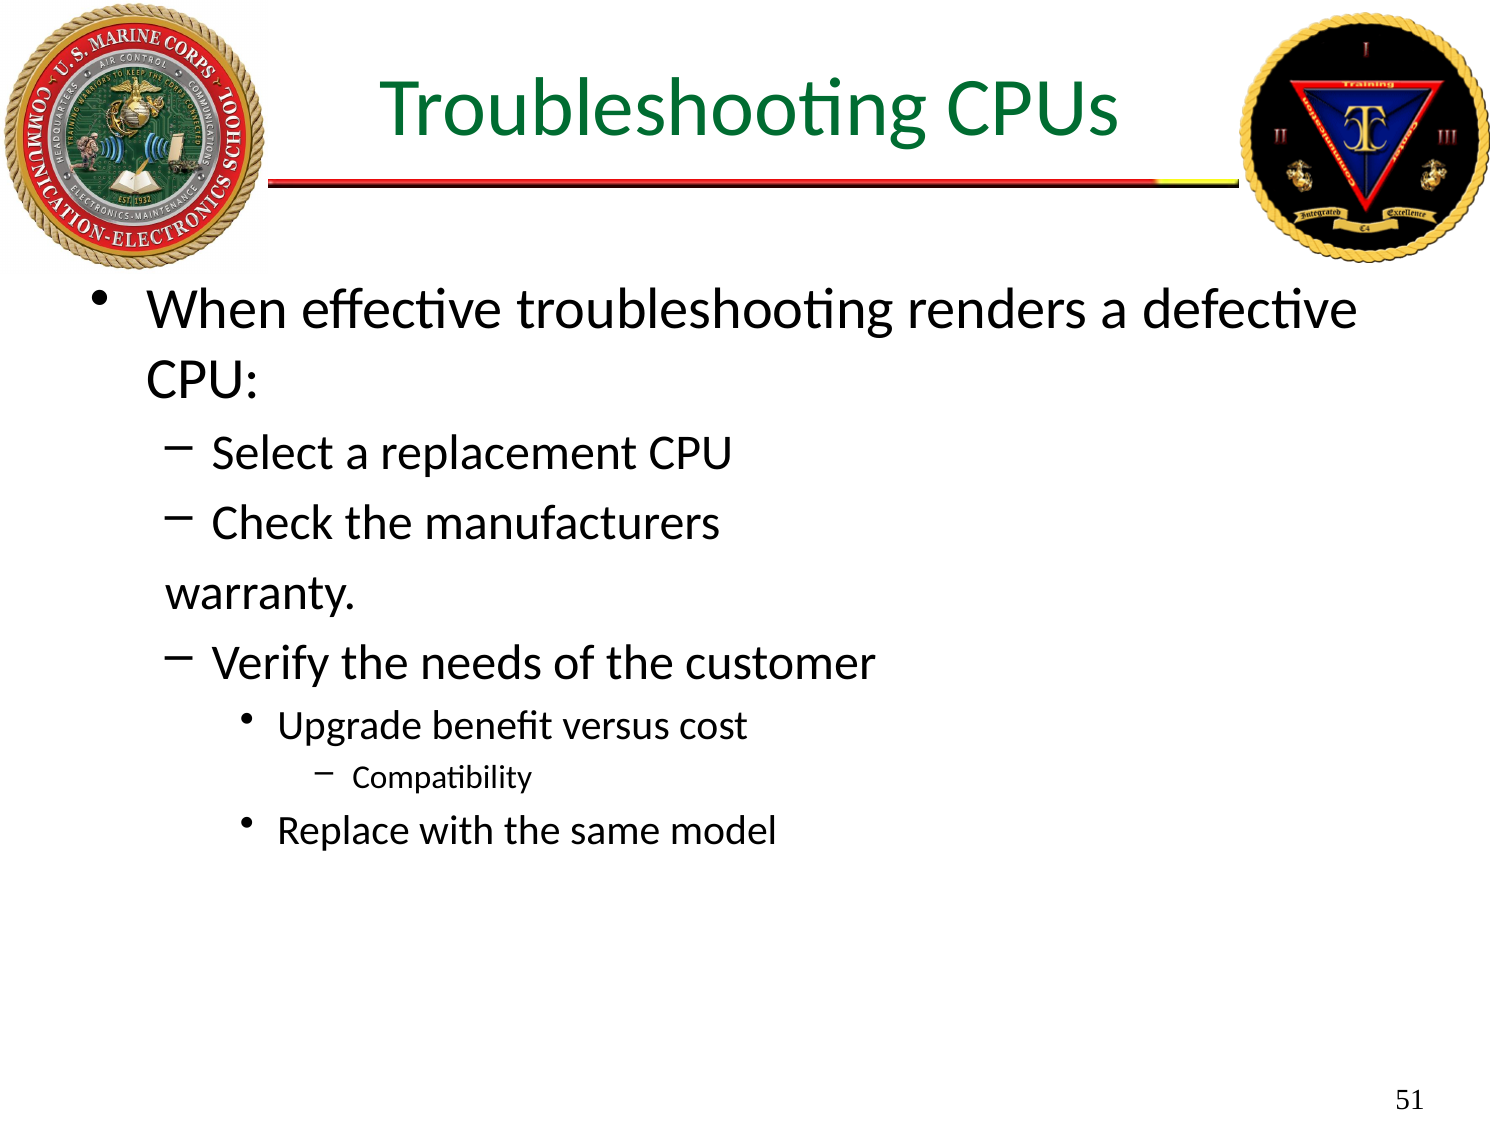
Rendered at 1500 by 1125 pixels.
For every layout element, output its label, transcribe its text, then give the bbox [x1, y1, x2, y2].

picture [0, 0, 268, 274]
title Troubleshooting CPUs [75, 45, 1425, 233]
list When effective troubleshooting renders a defective CPU: Select a replacement CPU Check the manufacturers warranty. Verify the needs of the customer Upgrade benefit versus cost Compatibility Replace with the same model [75, 262, 1425, 1005]
picture [1239, 12, 1490, 263]
